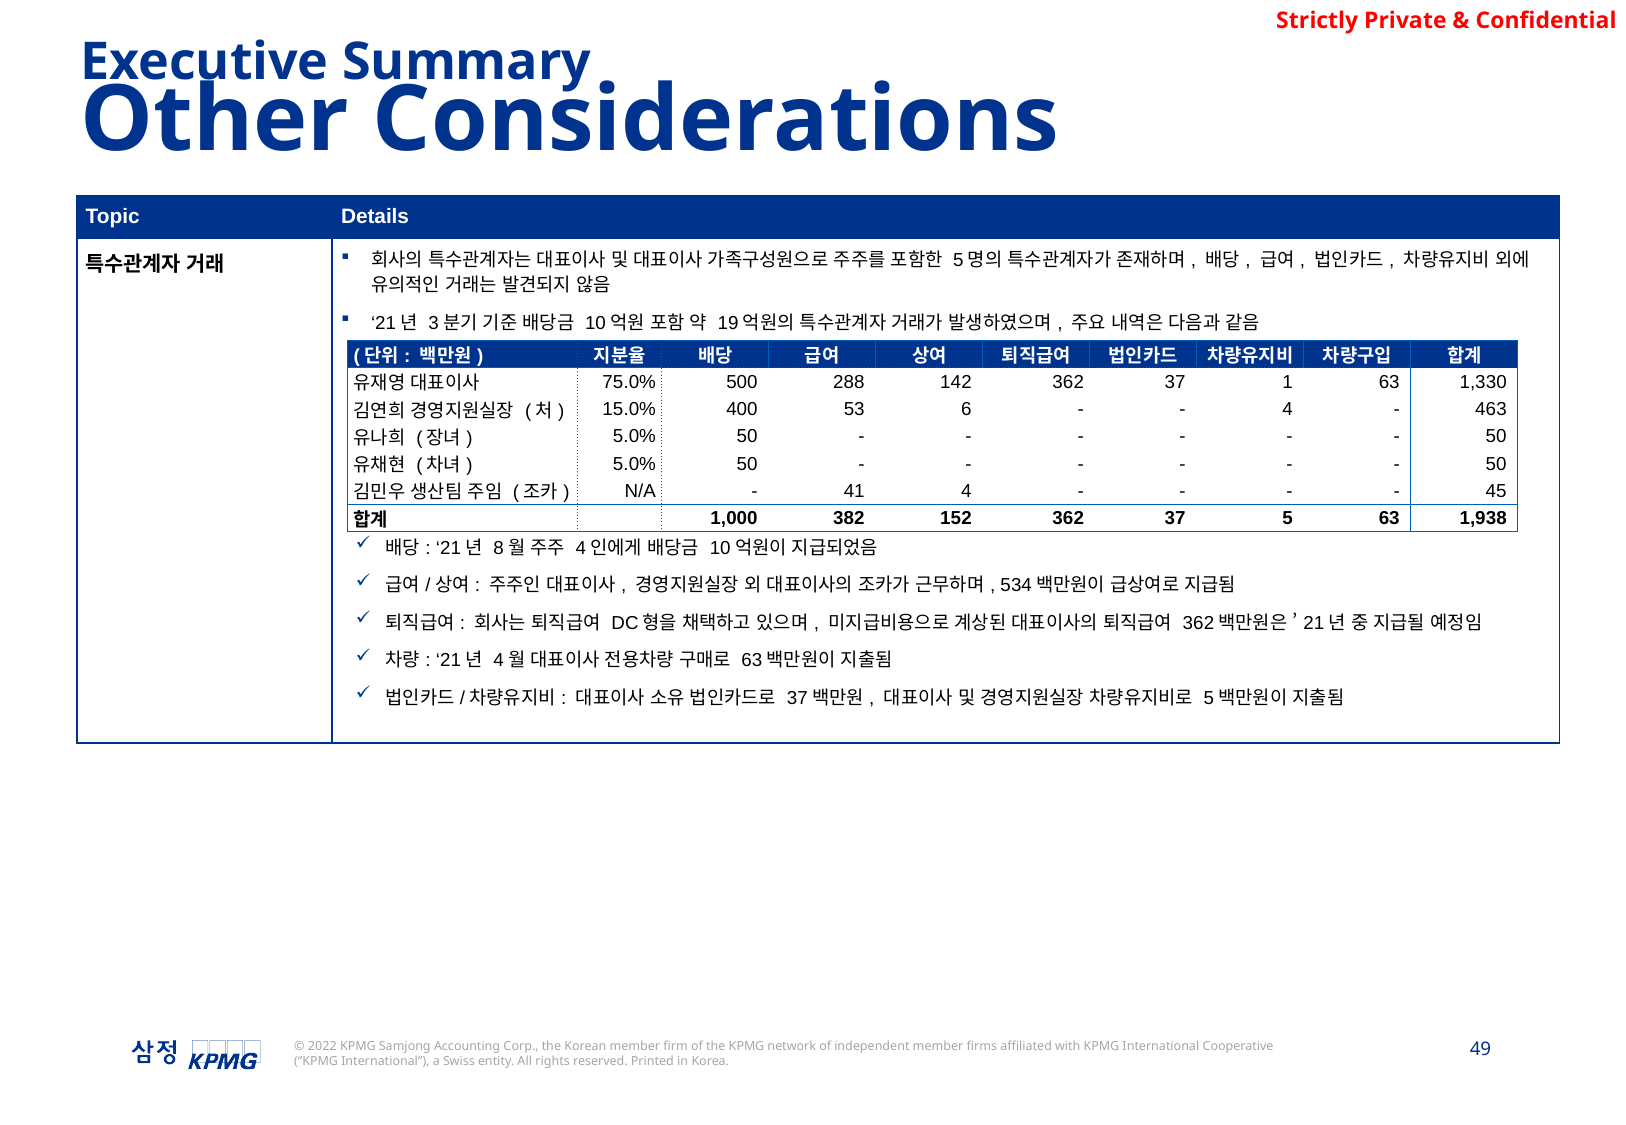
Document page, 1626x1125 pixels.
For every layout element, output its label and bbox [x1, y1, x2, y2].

table_header [78, 196, 331, 238]
table_header [348, 341, 768, 368]
table_header [876, 341, 982, 368]
picture [129, 1038, 263, 1071]
table_header [1090, 341, 1196, 368]
table_header [1304, 341, 1410, 368]
text_box [65, 37, 1475, 178]
table_header [1411, 341, 1517, 368]
table_cell [78, 239, 331, 742]
table_header [983, 341, 1089, 368]
table_cell [333, 239, 1559, 742]
table_header [333, 196, 1559, 238]
table_header [1197, 341, 1303, 368]
table_header [769, 341, 875, 368]
